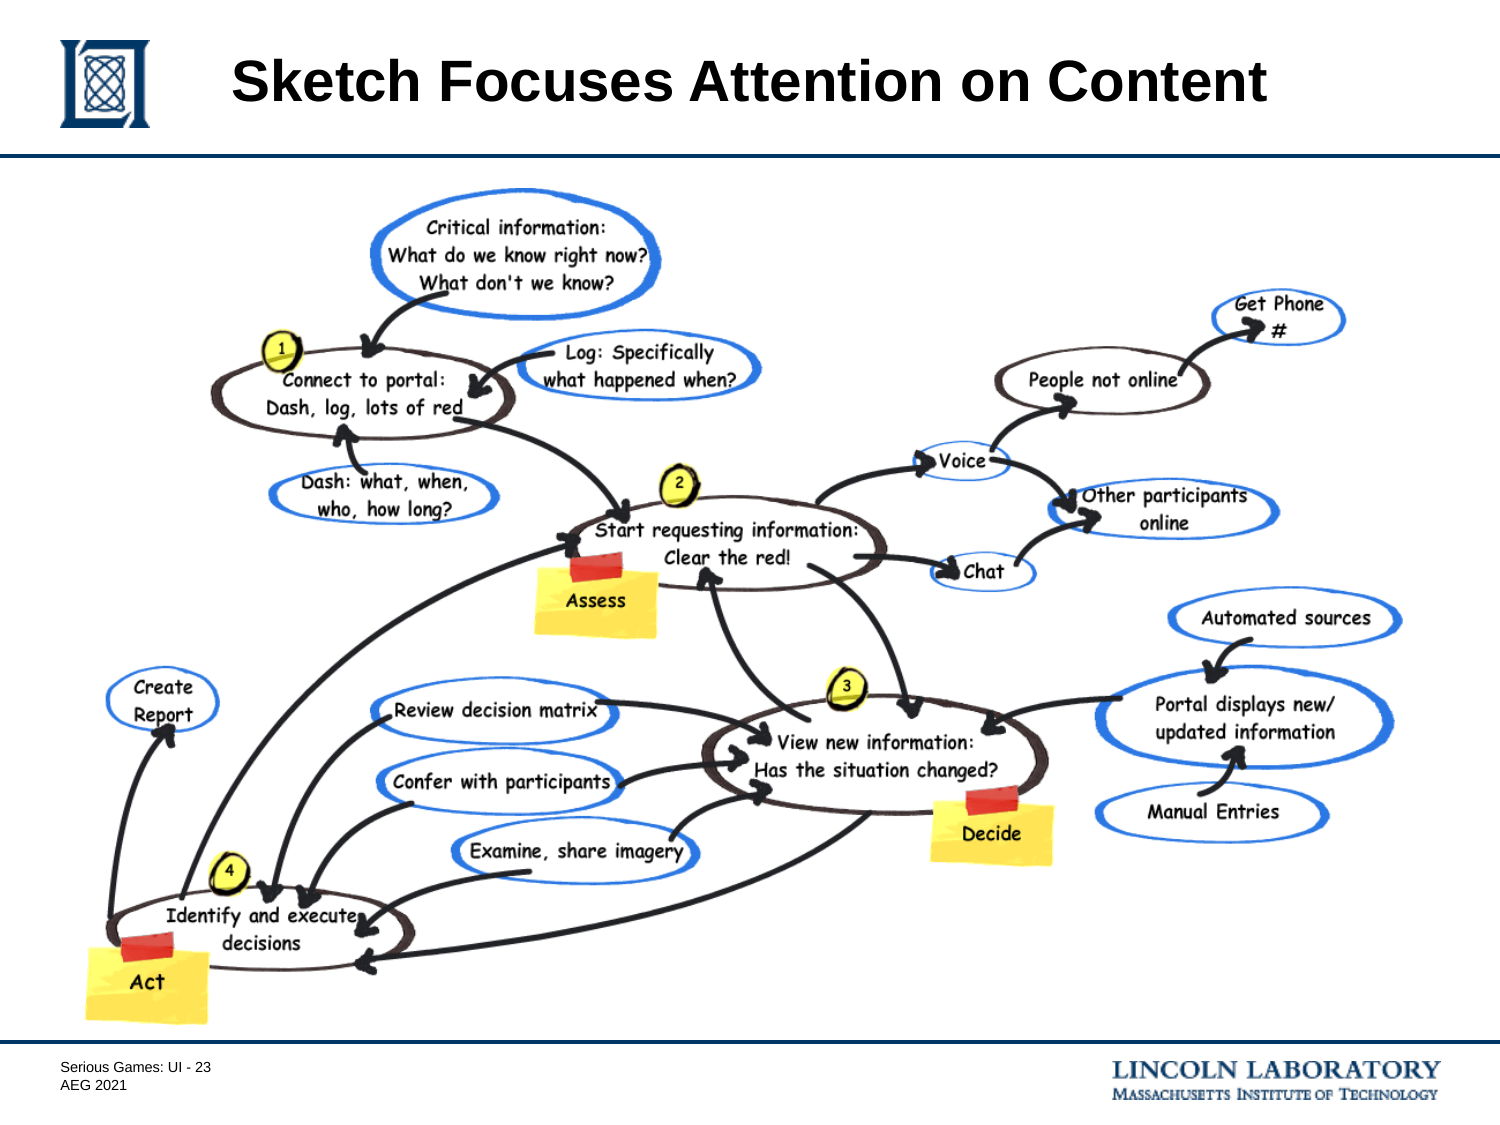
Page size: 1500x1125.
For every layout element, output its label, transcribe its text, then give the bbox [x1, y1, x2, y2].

title Sketch Focuses Attention on Content [154, 16, 1346, 151]
picture [84, 188, 1403, 1026]
picture [1111, 1061, 1441, 1100]
picture [60, 40, 150, 128]
